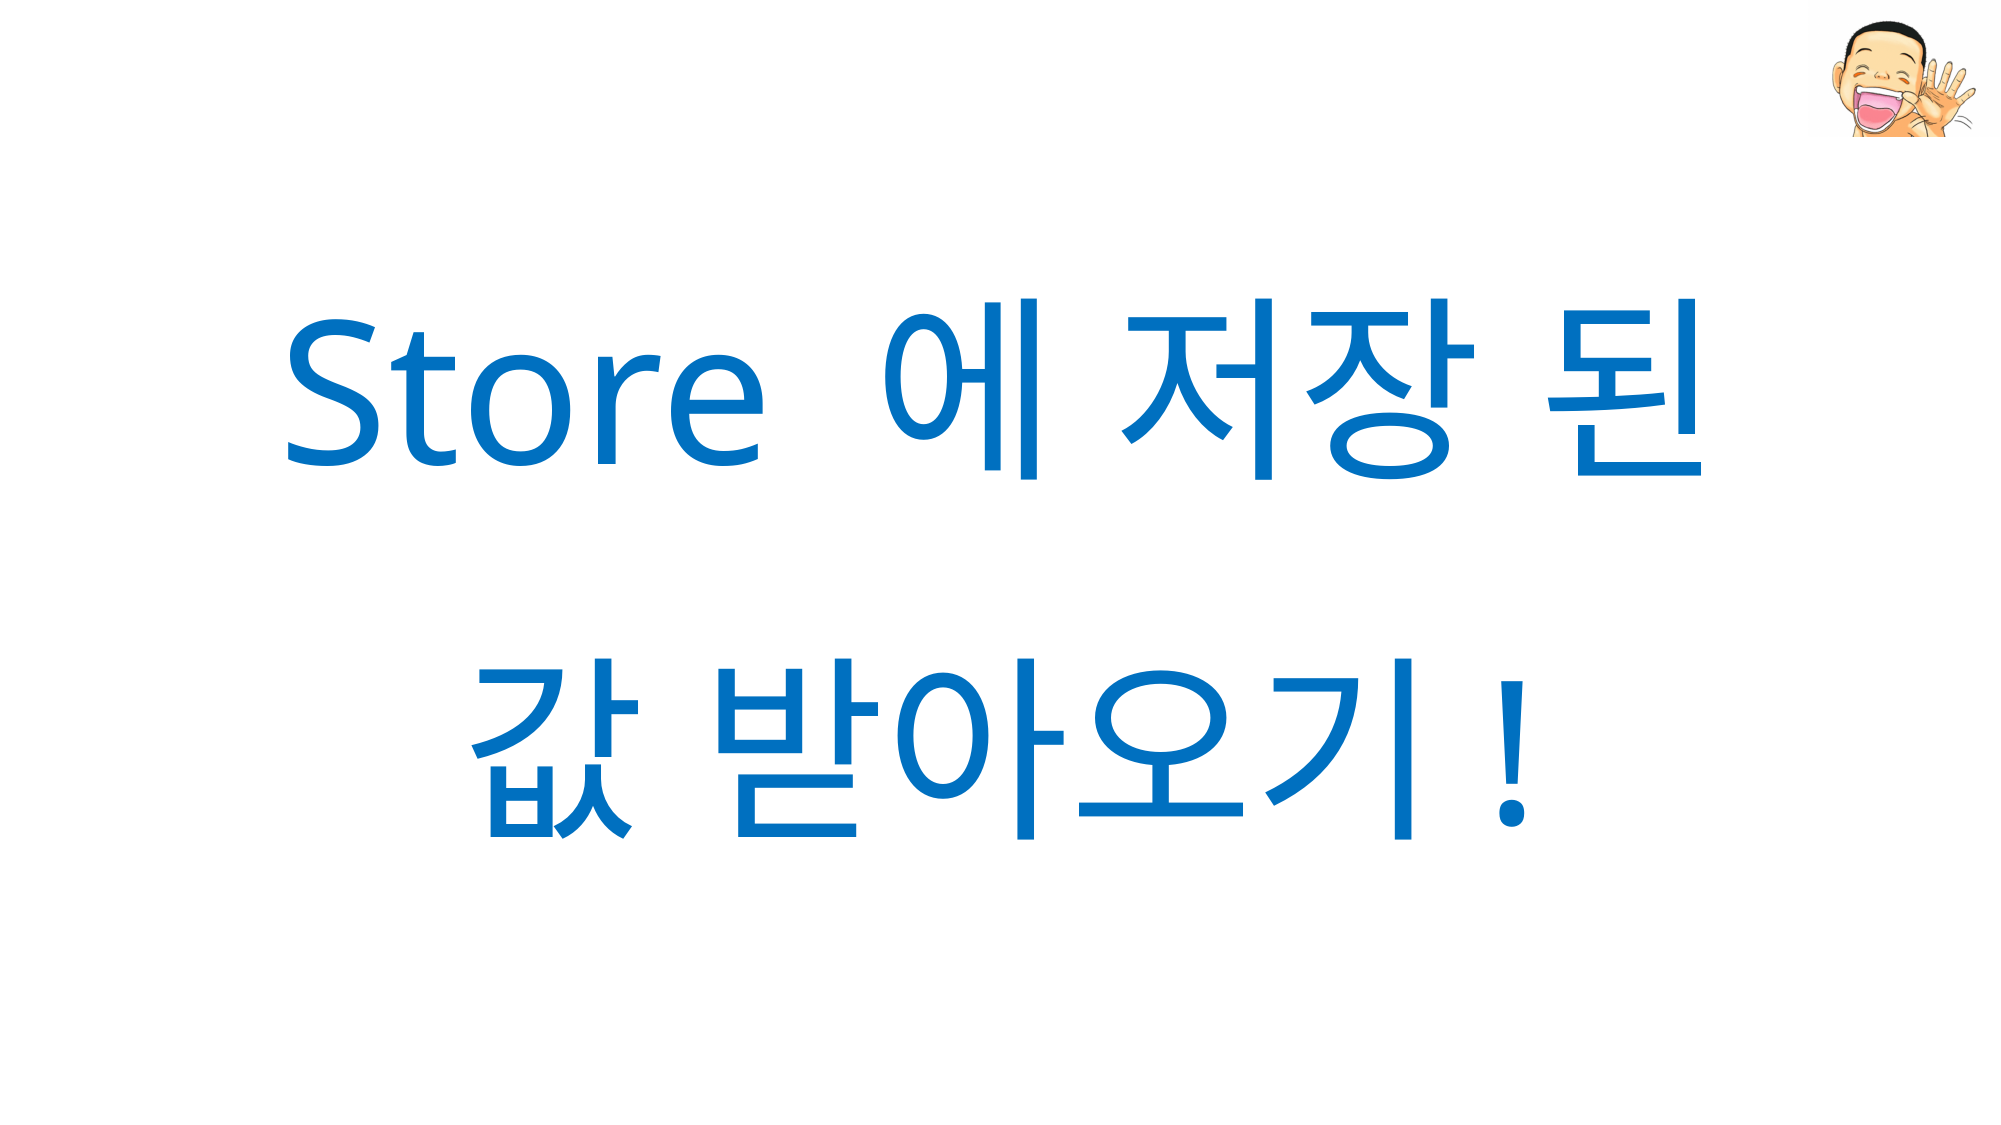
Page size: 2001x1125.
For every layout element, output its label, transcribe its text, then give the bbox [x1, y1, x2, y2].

text_box Store 에 저장 된 값 받아오기! [0, 137, 2000, 873]
picture [1808, 0, 2000, 137]
